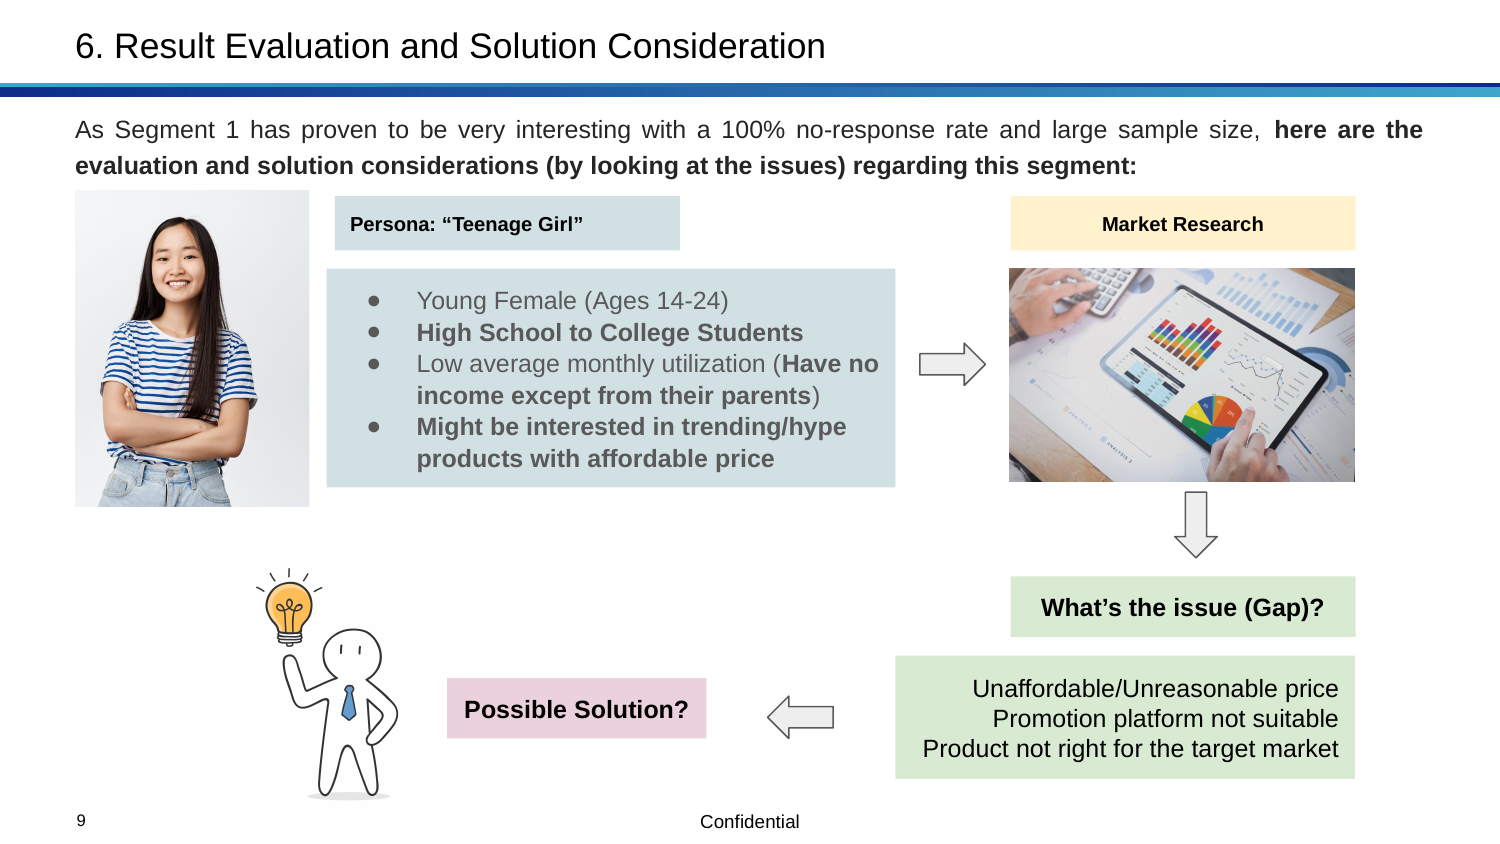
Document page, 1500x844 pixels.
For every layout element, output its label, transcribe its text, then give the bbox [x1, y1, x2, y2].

picture [238, 538, 408, 826]
text_box What’s the issue (Gap)? [1010, 576, 1356, 637]
text_box [1174, 492, 1218, 558]
list As Segment 1 has proven to be very interesting with a 100% no-response rate and large sample size, here are the evaluation and solution considerations (by looking at the issues) regarding this segment: [75, 107, 1424, 179]
picture [1009, 268, 1356, 483]
text_box [919, 343, 986, 386]
text_box Unaffordable/Unreasonable price Promotion platform not suitable Product not right for the target market [895, 655, 1355, 779]
text_box Persona: “Teenage Girl” [334, 196, 680, 251]
text_box [767, 696, 834, 739]
picture [74, 190, 310, 508]
text_box Possible Solution? [447, 678, 707, 739]
title 6. Result Evaluation and Solution Consideration [75, 16, 1383, 66]
text_box Market Research [1010, 196, 1356, 251]
text_box Young Female (Ages 14-24) High School to College Students Low average monthly utilization (Have no income except from their parents) Might be interested in trending/hype products with affordable price [326, 268, 896, 488]
